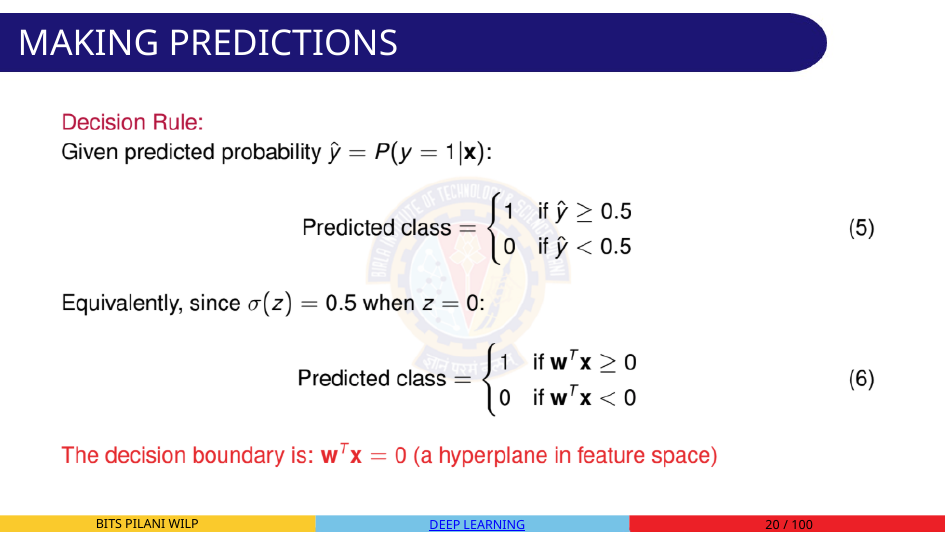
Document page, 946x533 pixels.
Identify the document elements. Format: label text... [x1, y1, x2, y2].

picture [0, 13, 945, 515]
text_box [0, 515, 946, 531]
title Making Predictions [15, 17, 919, 110]
